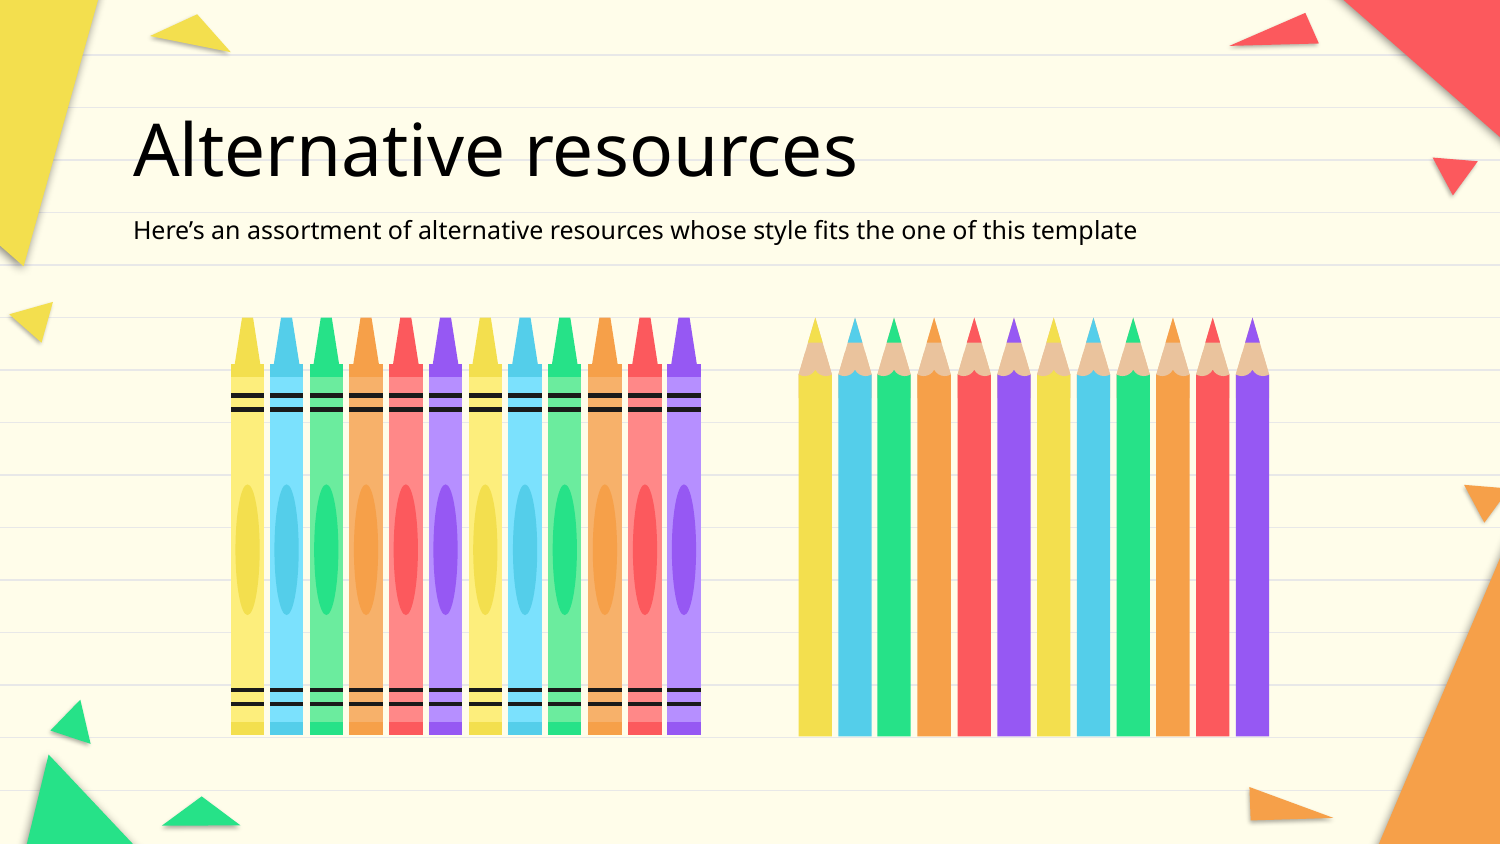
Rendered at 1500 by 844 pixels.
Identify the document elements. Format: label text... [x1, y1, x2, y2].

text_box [1155, 317, 1190, 737]
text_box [917, 317, 951, 737]
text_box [628, 317, 662, 736]
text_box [388, 317, 423, 736]
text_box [230, 317, 265, 736]
text_box [150, 14, 231, 53]
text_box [798, 317, 833, 737]
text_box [1036, 317, 1071, 737]
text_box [547, 317, 582, 736]
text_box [1195, 317, 1230, 737]
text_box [1235, 317, 1270, 737]
list Here’s an assortment of alternative resources whose style fits the one of this template [118, 199, 1382, 267]
title Alternative resources [118, 88, 1382, 183]
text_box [1116, 317, 1151, 737]
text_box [349, 317, 384, 736]
text_box [161, 796, 241, 826]
text_box [1249, 787, 1334, 821]
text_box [957, 317, 992, 737]
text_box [309, 317, 344, 736]
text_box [428, 317, 463, 736]
text_box [1432, 157, 1478, 196]
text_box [508, 317, 542, 736]
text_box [838, 317, 872, 737]
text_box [269, 317, 304, 736]
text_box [996, 317, 1031, 737]
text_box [877, 317, 911, 737]
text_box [1076, 317, 1111, 737]
text_box [1229, 12, 1319, 46]
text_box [468, 317, 503, 736]
text_box [1464, 484, 1500, 523]
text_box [587, 317, 622, 736]
text_box [9, 301, 53, 343]
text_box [667, 317, 701, 736]
text_box [50, 699, 91, 744]
